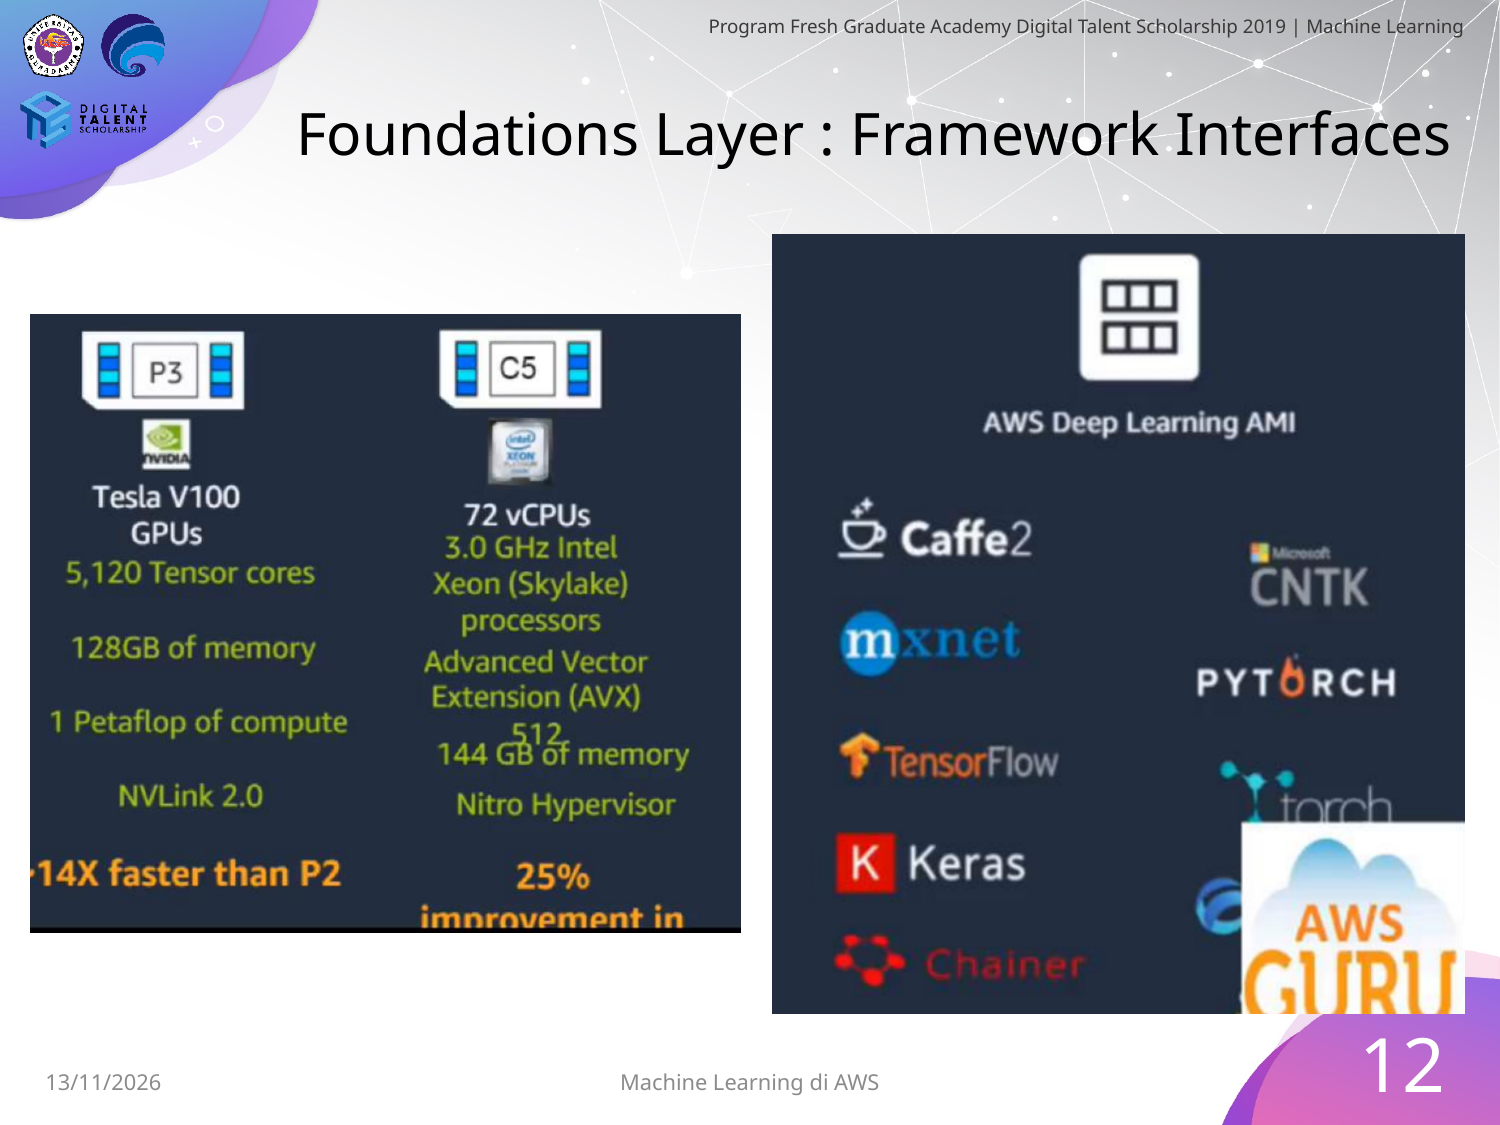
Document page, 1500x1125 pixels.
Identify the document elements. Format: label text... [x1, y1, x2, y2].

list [30, 314, 741, 933]
slide_number 12 [1327, 1023, 1478, 1114]
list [772, 234, 1465, 1014]
footer Machine Learning di AWS [382, 1053, 1118, 1114]
picture [0, 0, 1500, 1125]
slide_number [30, 1053, 272, 1114]
title Foundations Layer : Framework Interfaces [271, 67, 1478, 206]
